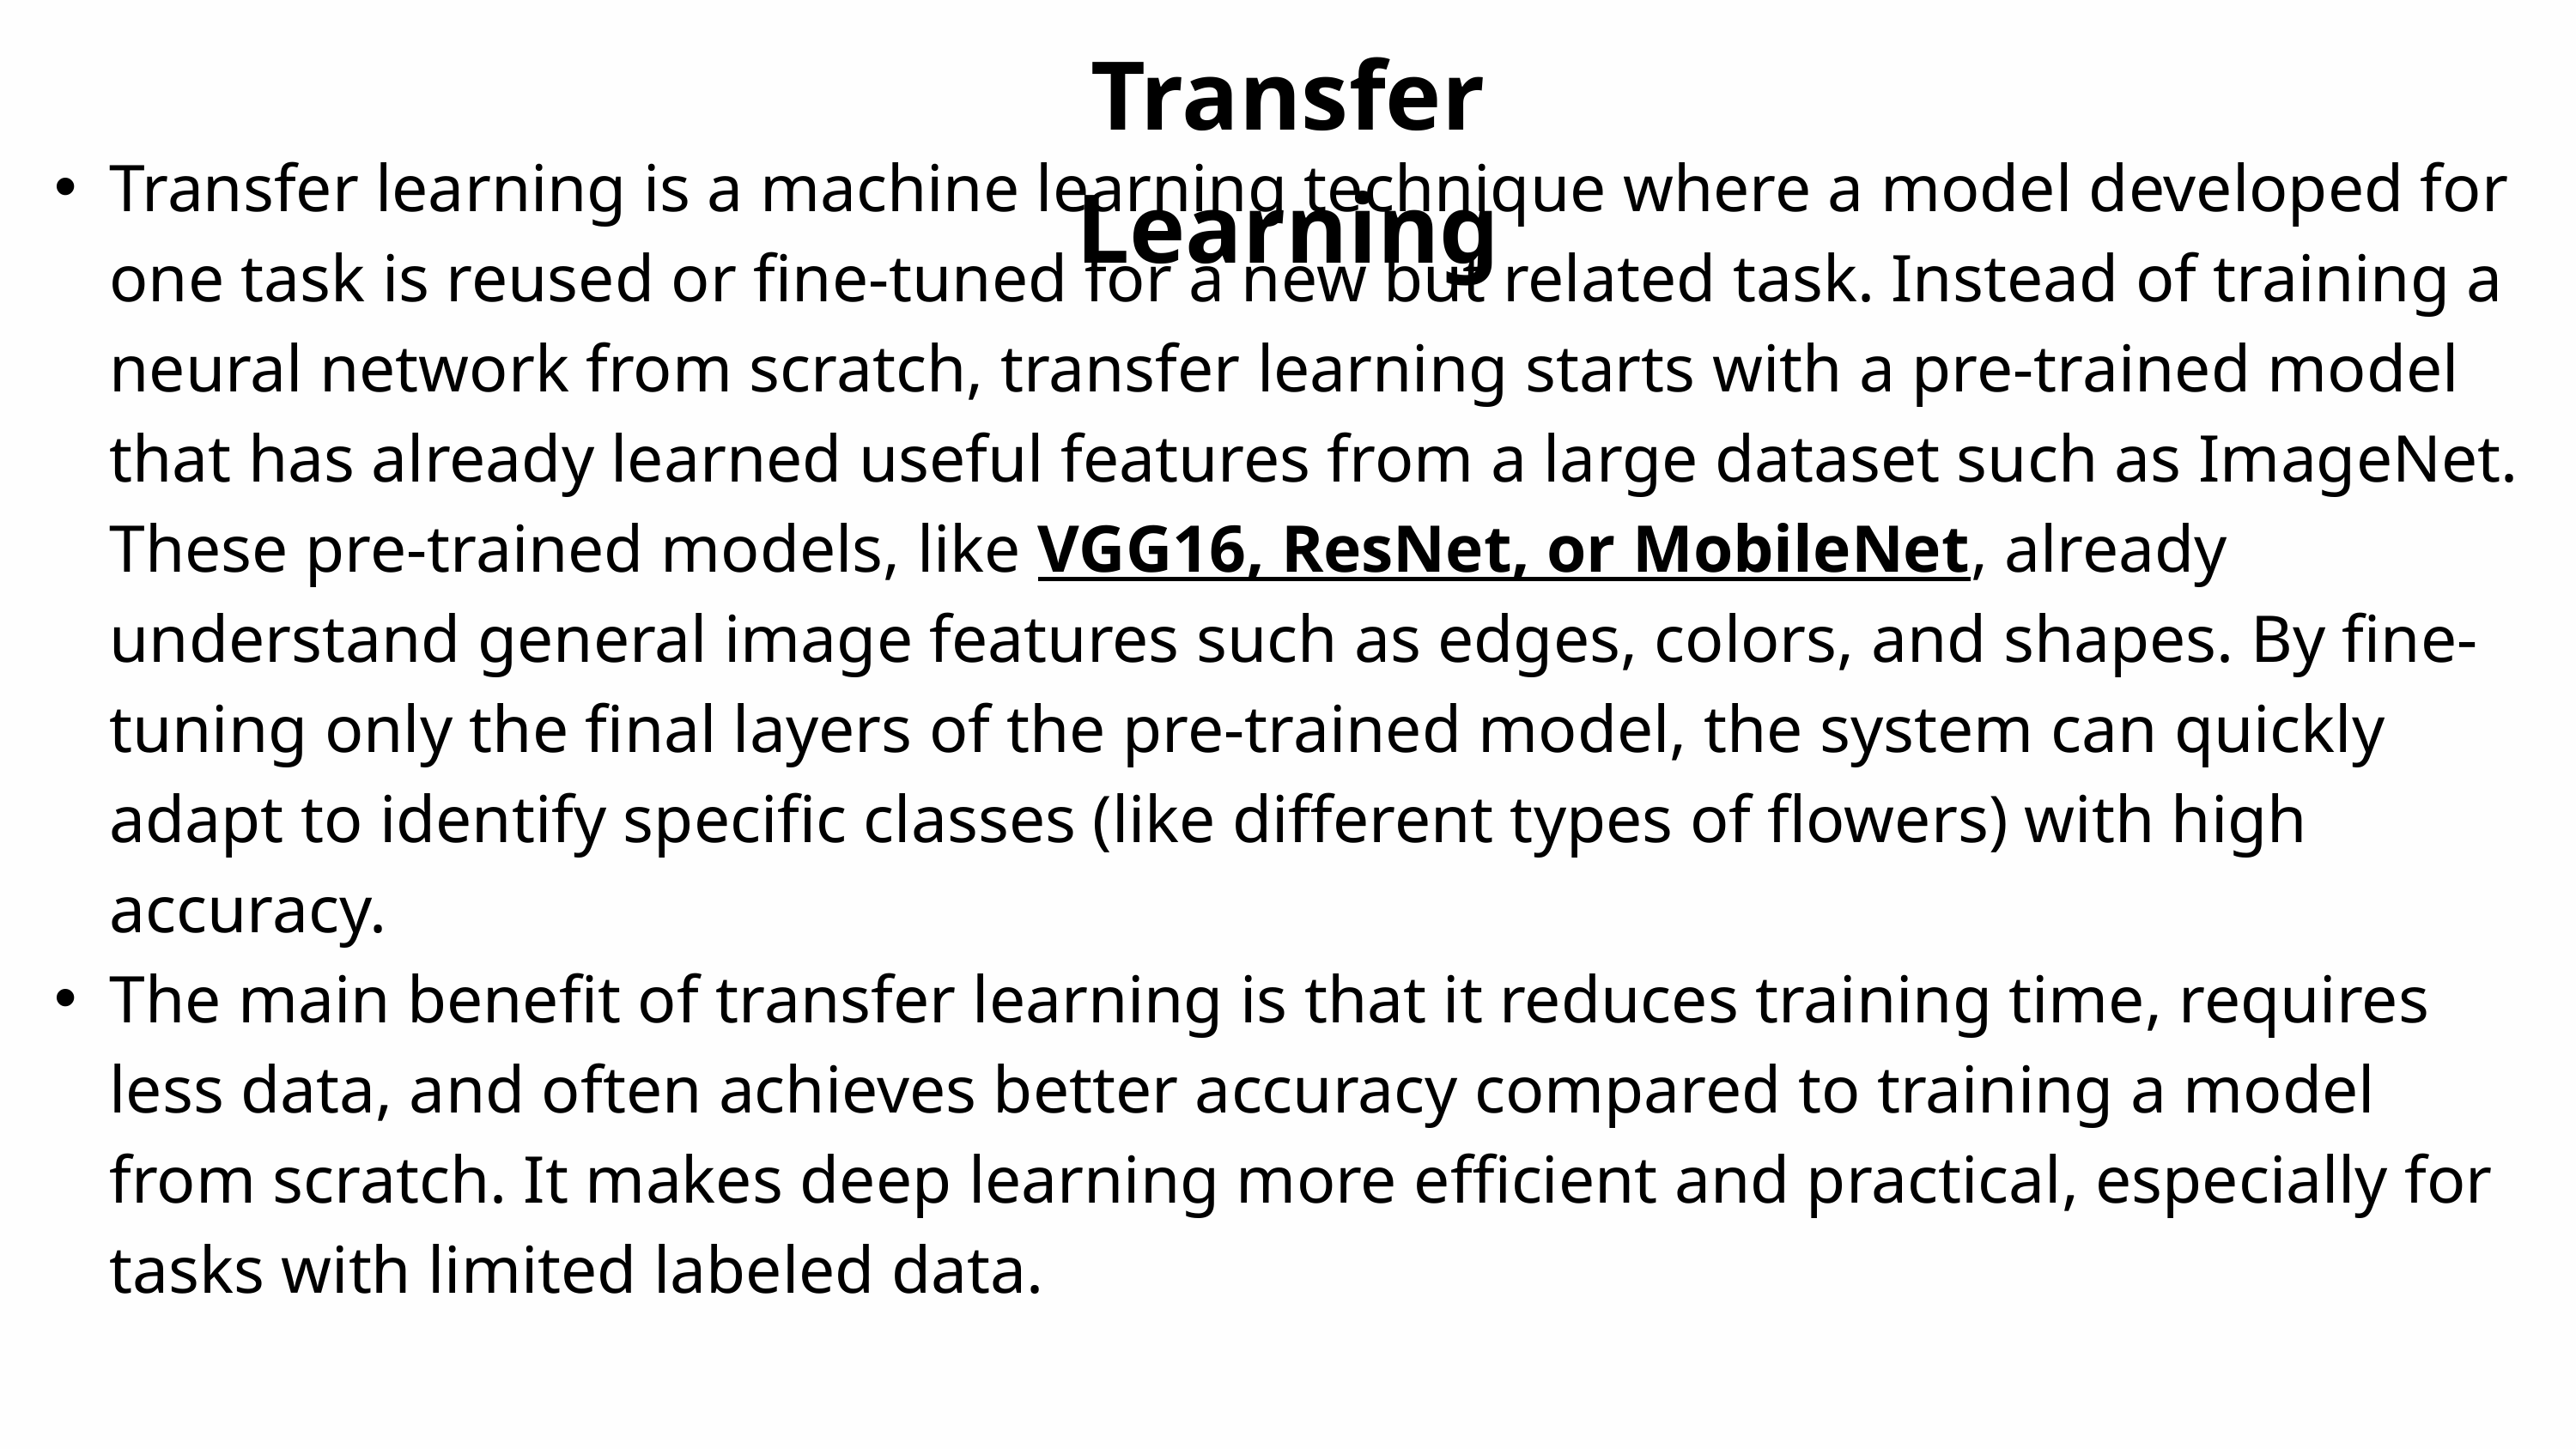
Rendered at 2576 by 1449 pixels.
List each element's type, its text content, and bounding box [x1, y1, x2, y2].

text_box Transfer Learning [883, 15, 1693, 134]
text_box Transfer learning is a machine learning technique where a model developed for one task is reused or fine-tuned for a new but related task. Instead of training a neural network from scratch, transfer learning starts with a pre-trained model that has already learned useful features from a large dataset such as ImageNet. These pre-trained models, like VGG16, ResNet, or MobileNet, already understand general image features such as edges, colors, and shapes. By fine-tuning only the final layers of the pre-trained model, the system can quickly adapt to identify specific classes (like different types of flowers) with high accuracy. The main benefit of transfer learning is that it reduces training time, requires less data, and often achieves better accuracy compared to training a model from scratch. It makes deep learning more efficient and practical, especially for tasks with limited labeled data. [0, 134, 2534, 1397]
